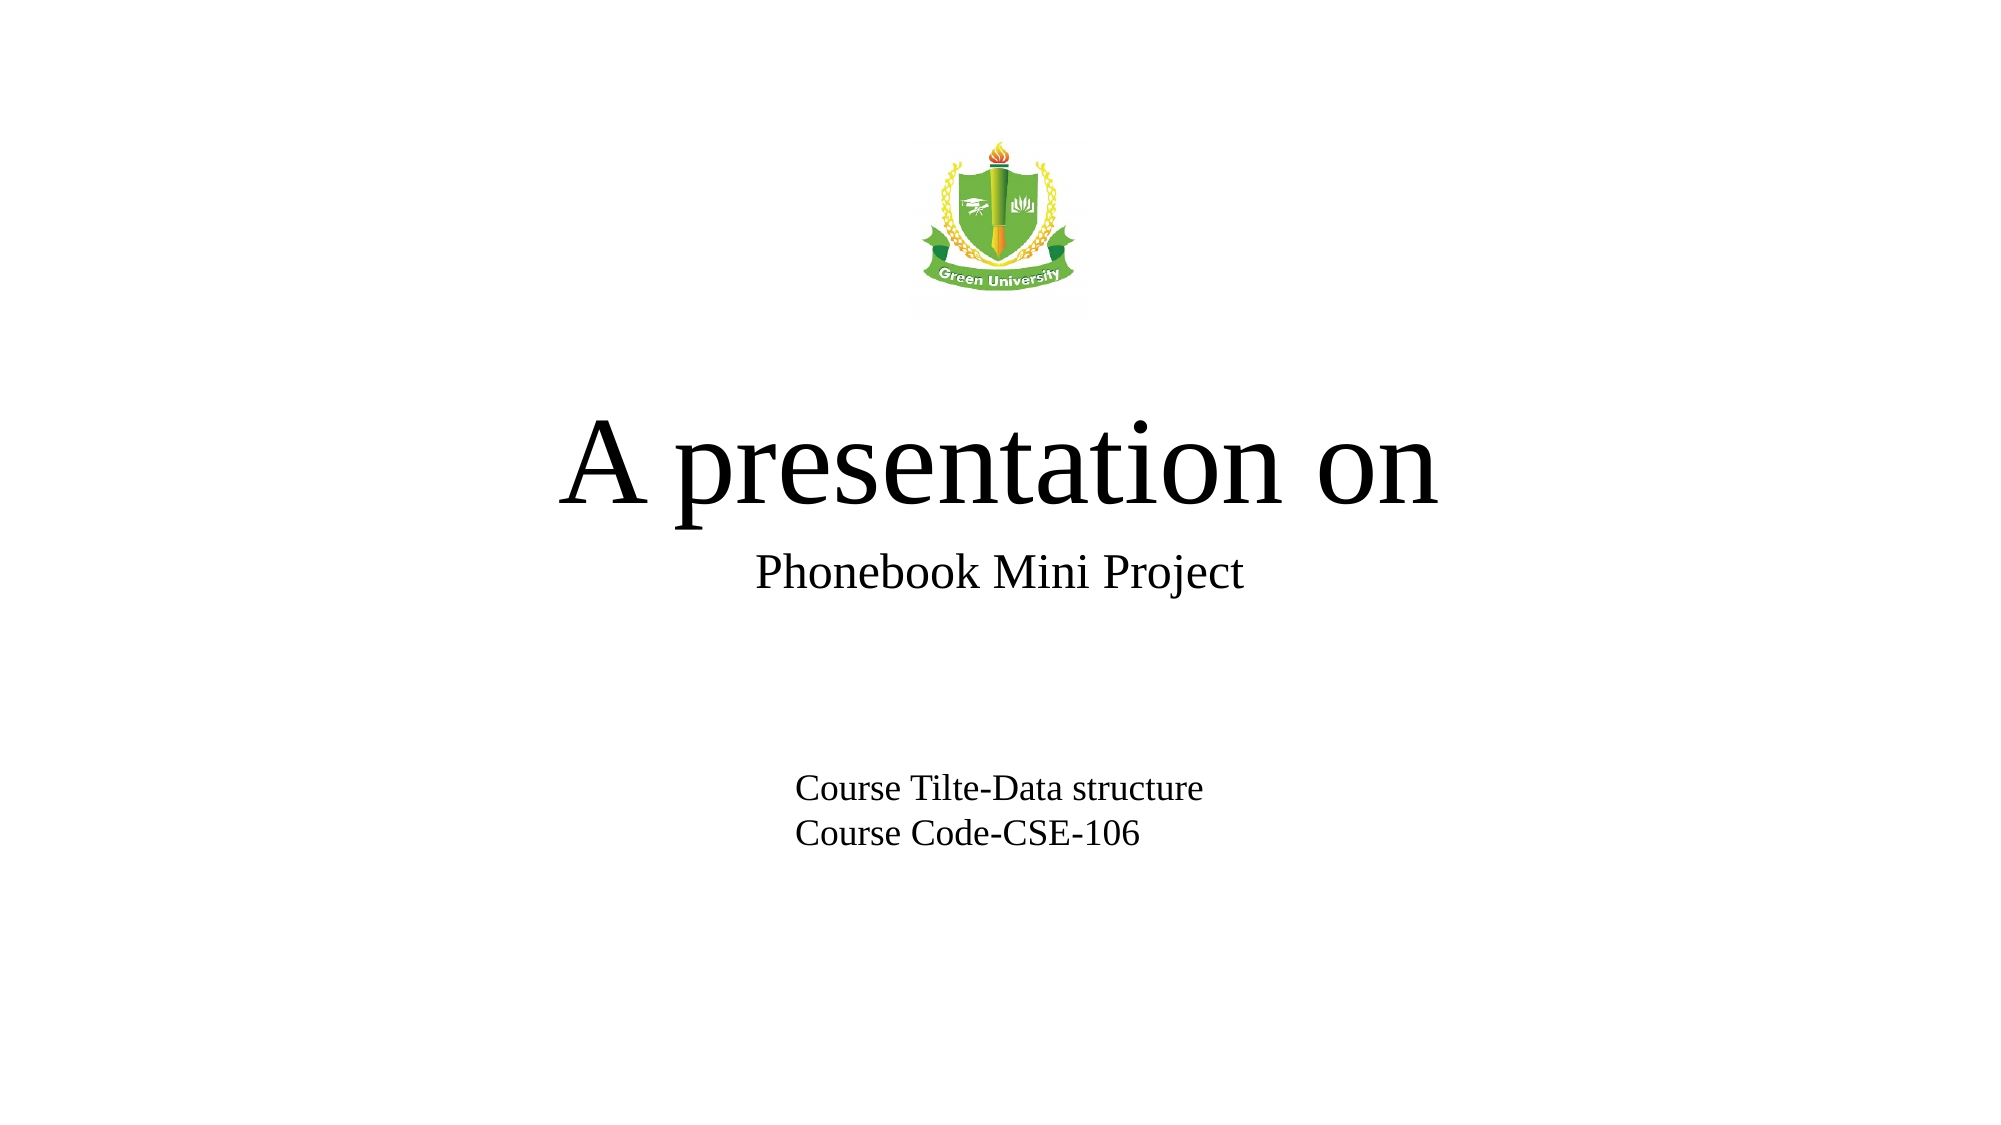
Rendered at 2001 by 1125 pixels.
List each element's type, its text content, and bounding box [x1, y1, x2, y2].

title A presentation on [249, 146, 1750, 537]
subtitle Phonebook Mini Project [249, 537, 1750, 810]
picture [909, 138, 1091, 321]
text_box Course Tilte-Data structure Course Code-CSE-106 [780, 755, 1220, 861]
